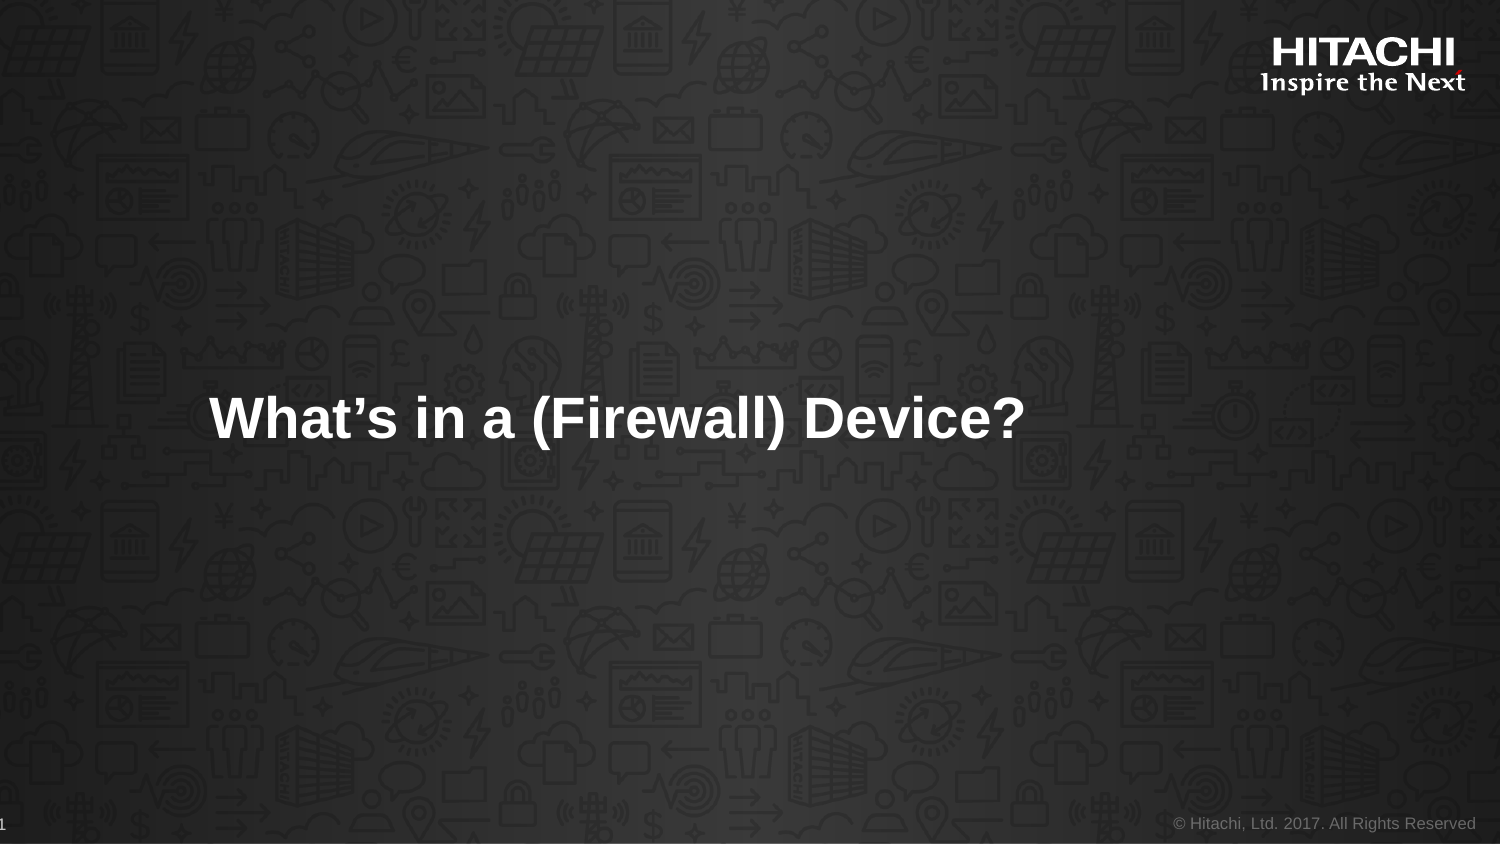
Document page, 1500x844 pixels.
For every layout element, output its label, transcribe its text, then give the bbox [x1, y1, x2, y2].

title What’s in a (Firewall) Device? [194, 380, 1451, 520]
